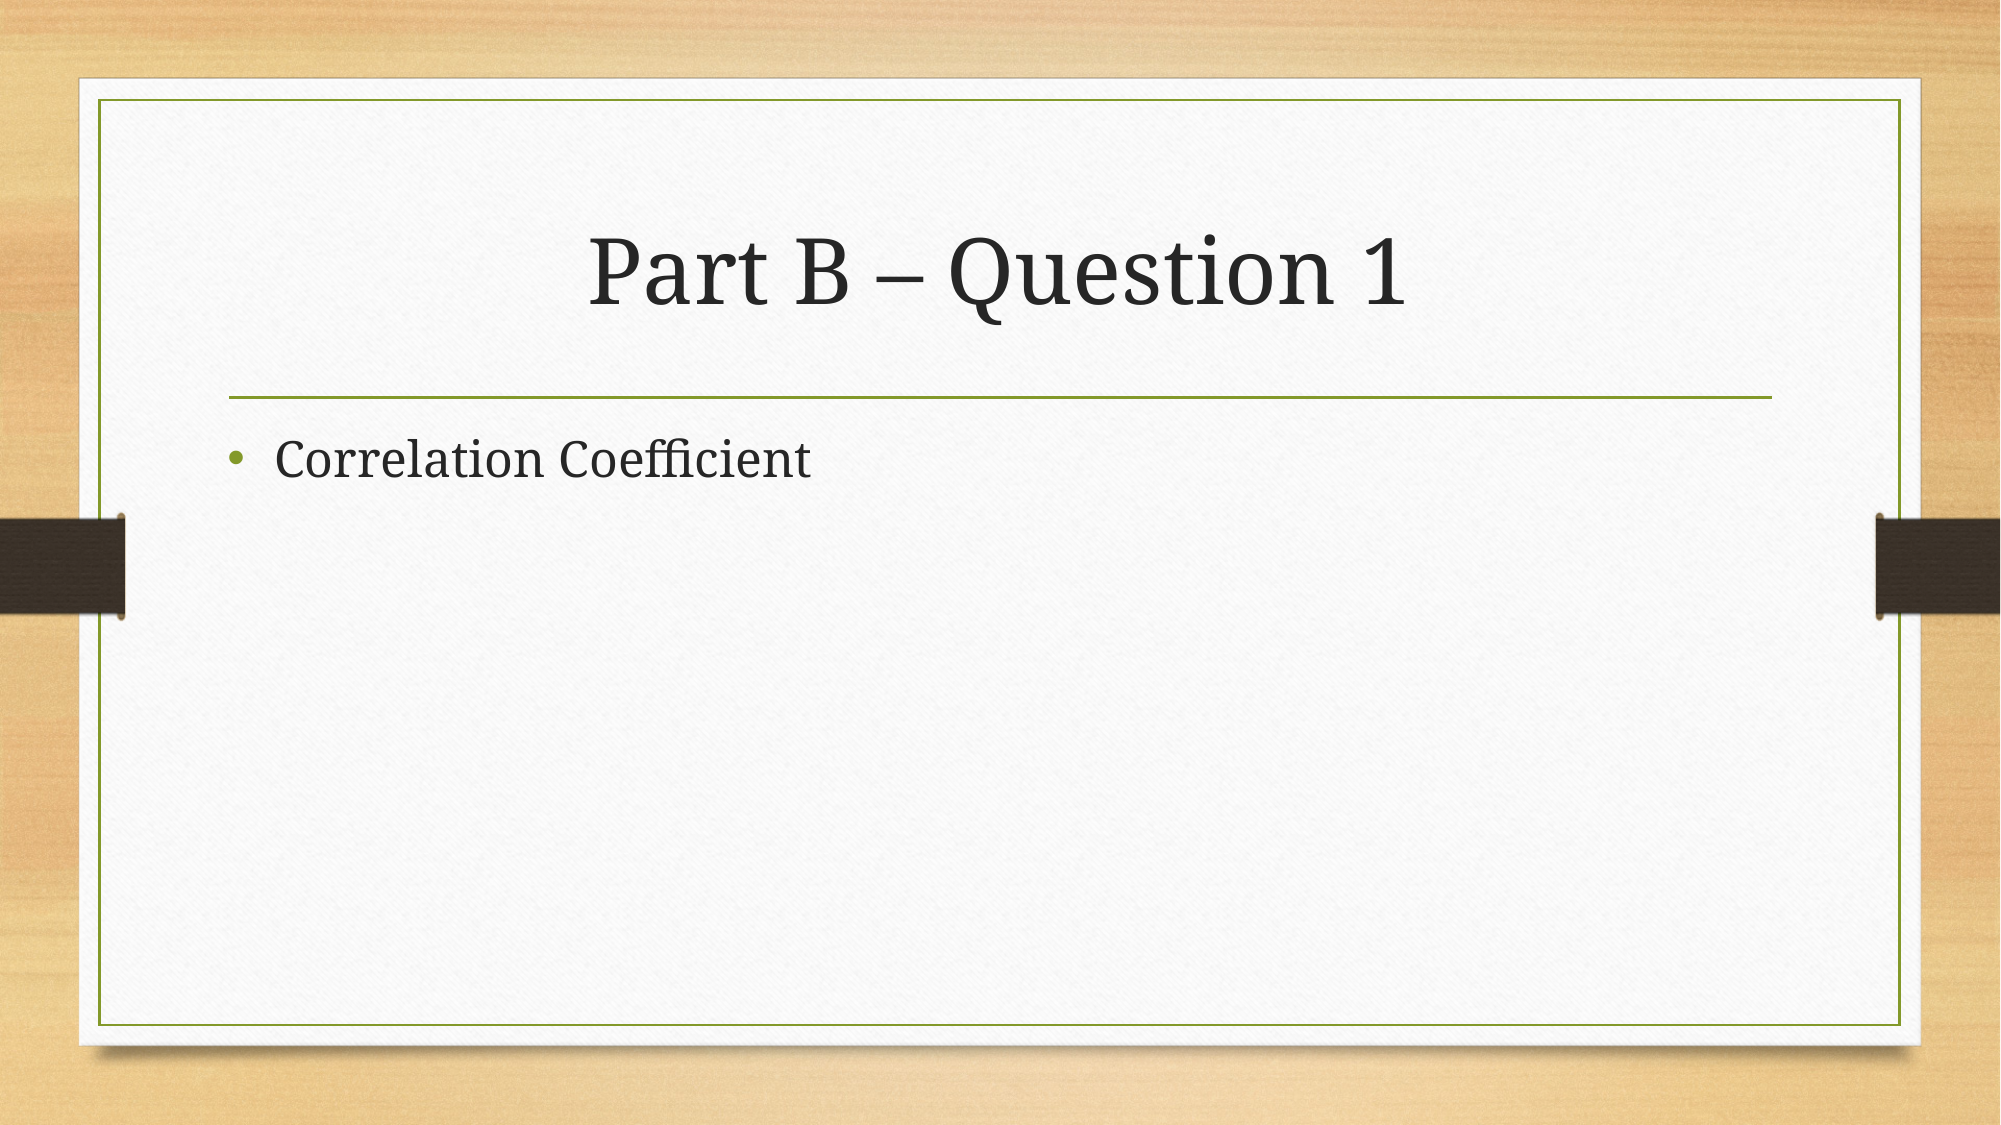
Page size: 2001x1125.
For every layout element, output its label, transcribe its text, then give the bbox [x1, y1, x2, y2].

list Correlation Coefficient [212, 419, 1788, 964]
title Part B – Question 1 [212, 161, 1788, 375]
picture [0, 0, 2001, 1125]
